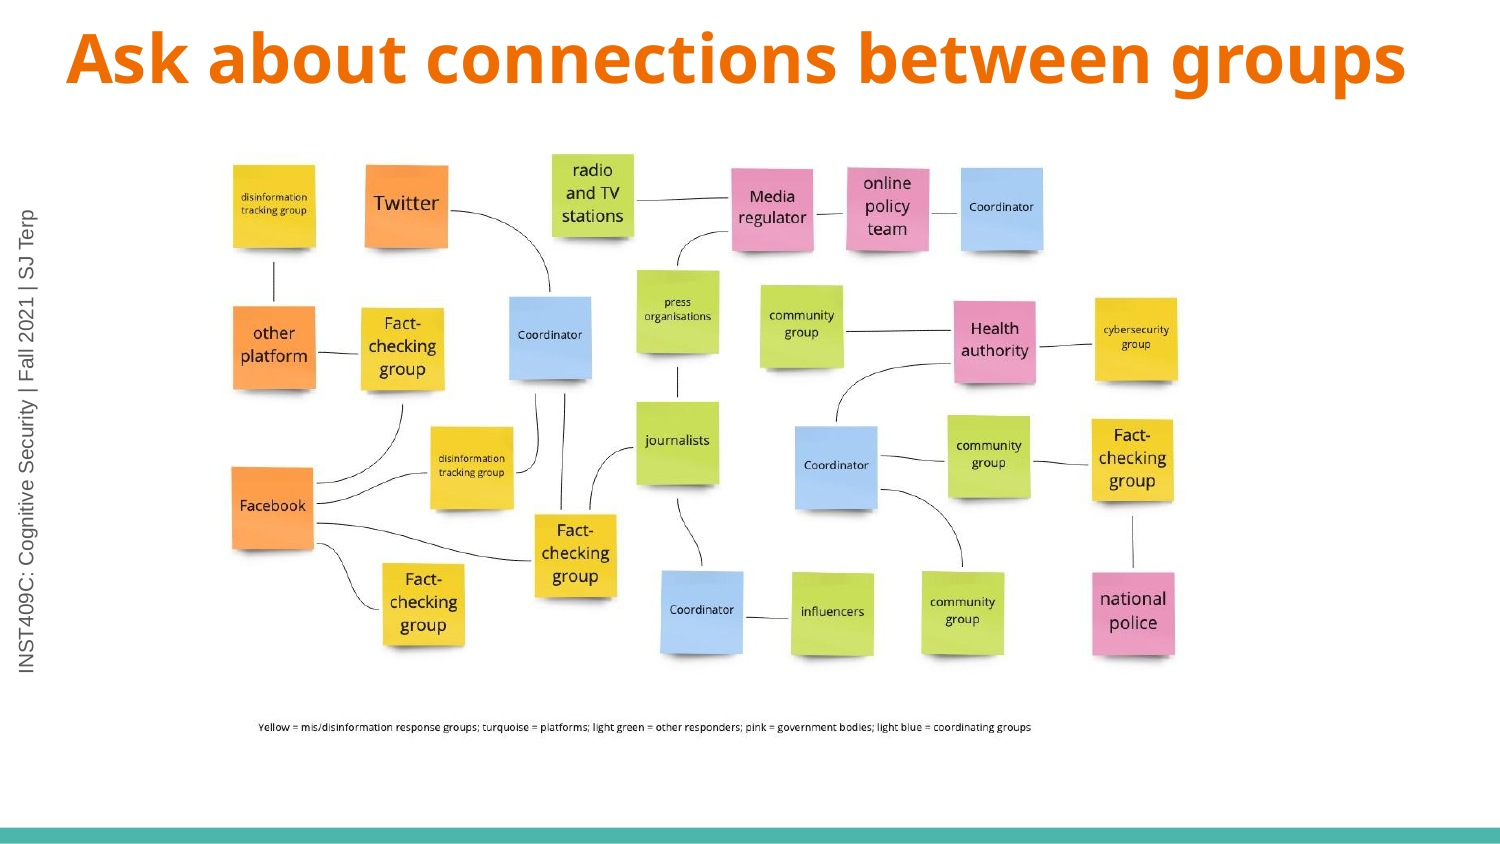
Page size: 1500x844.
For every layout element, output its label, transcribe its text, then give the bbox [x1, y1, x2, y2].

title Ask about connections between groups [51, 0, 1449, 116]
picture [206, 139, 1211, 799]
